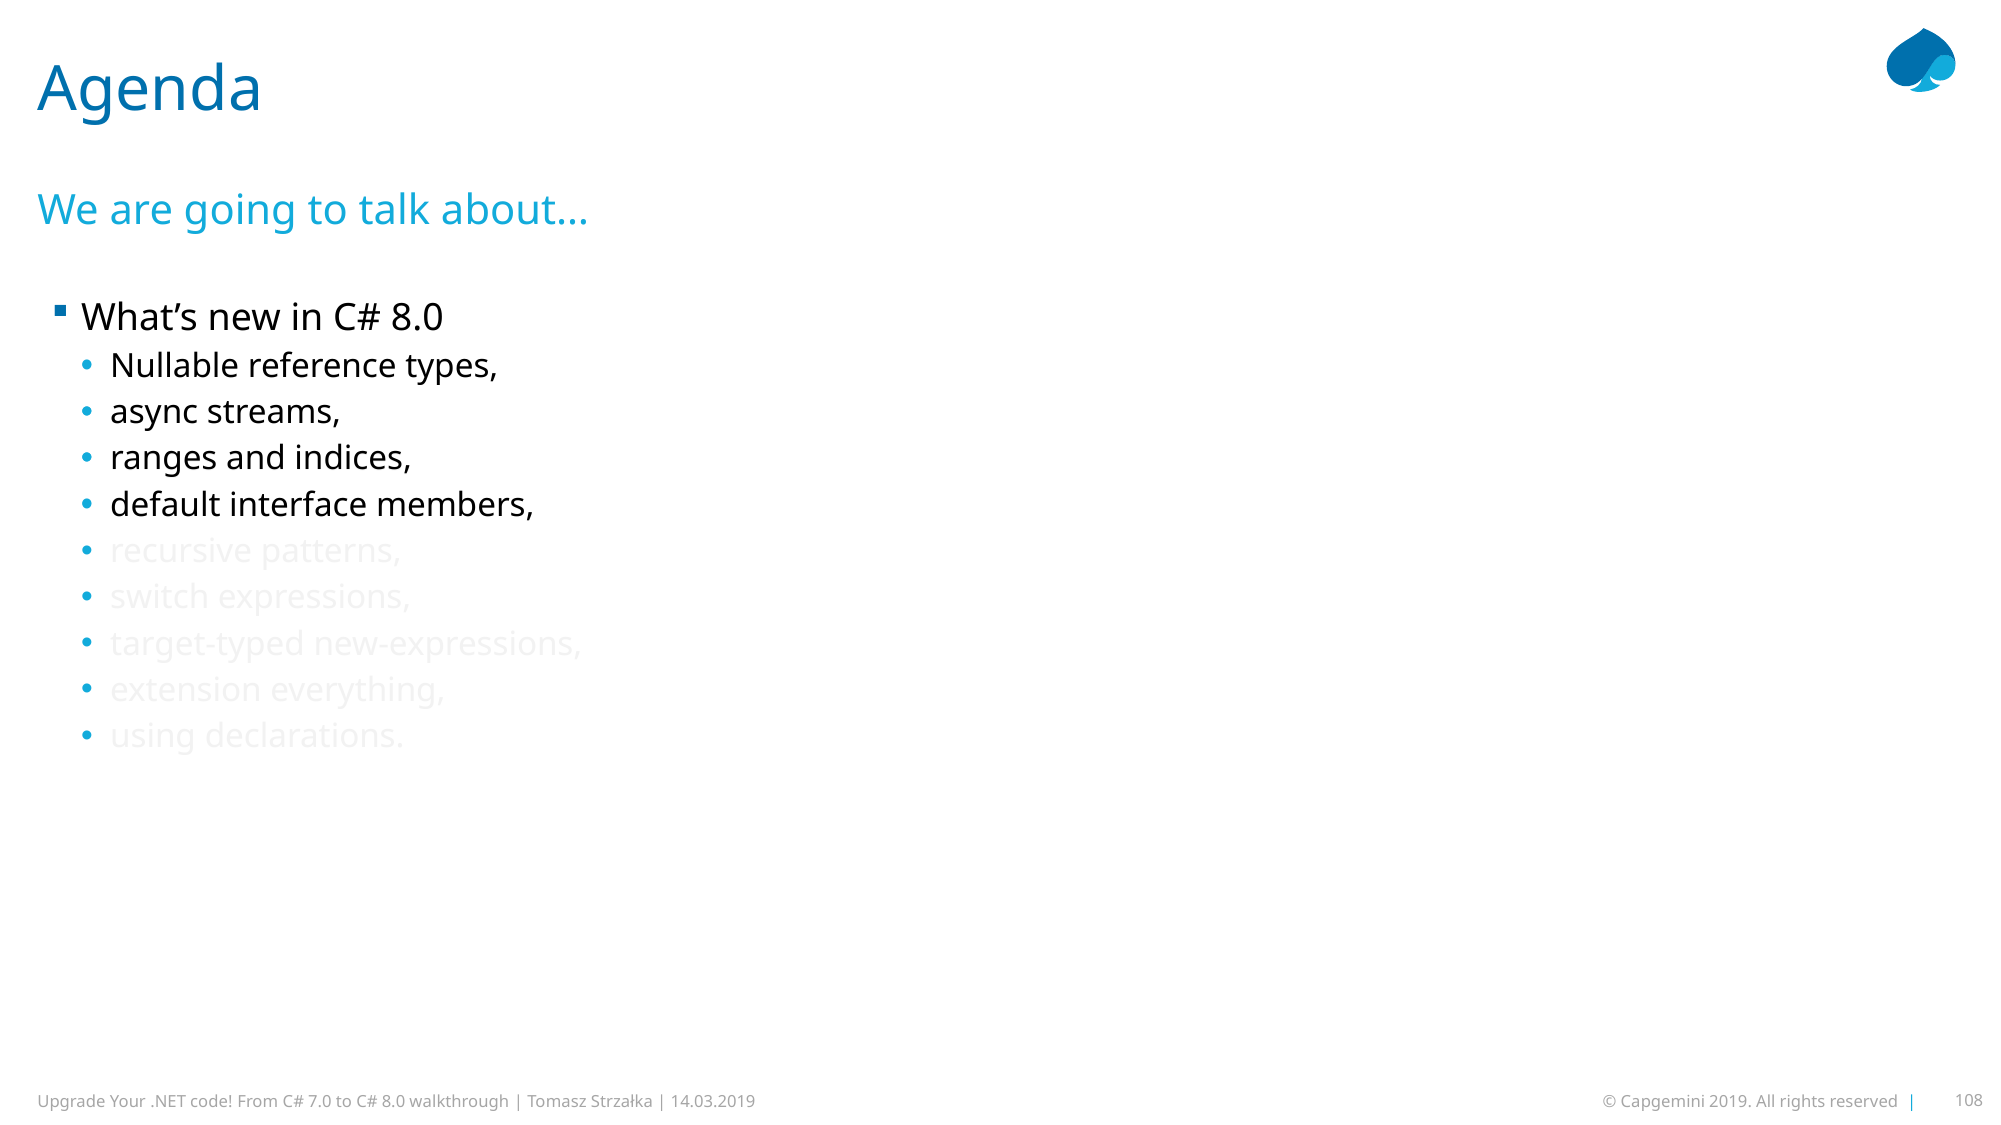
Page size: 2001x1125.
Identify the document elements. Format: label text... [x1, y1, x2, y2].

text_box What’s new in C# 8.0 Nullable reference types, async streams, ranges and indices, default interface members, [37, 297, 1957, 1031]
list We are going to talk about… [37, 188, 1957, 272]
title Agenda [37, 0, 1863, 182]
